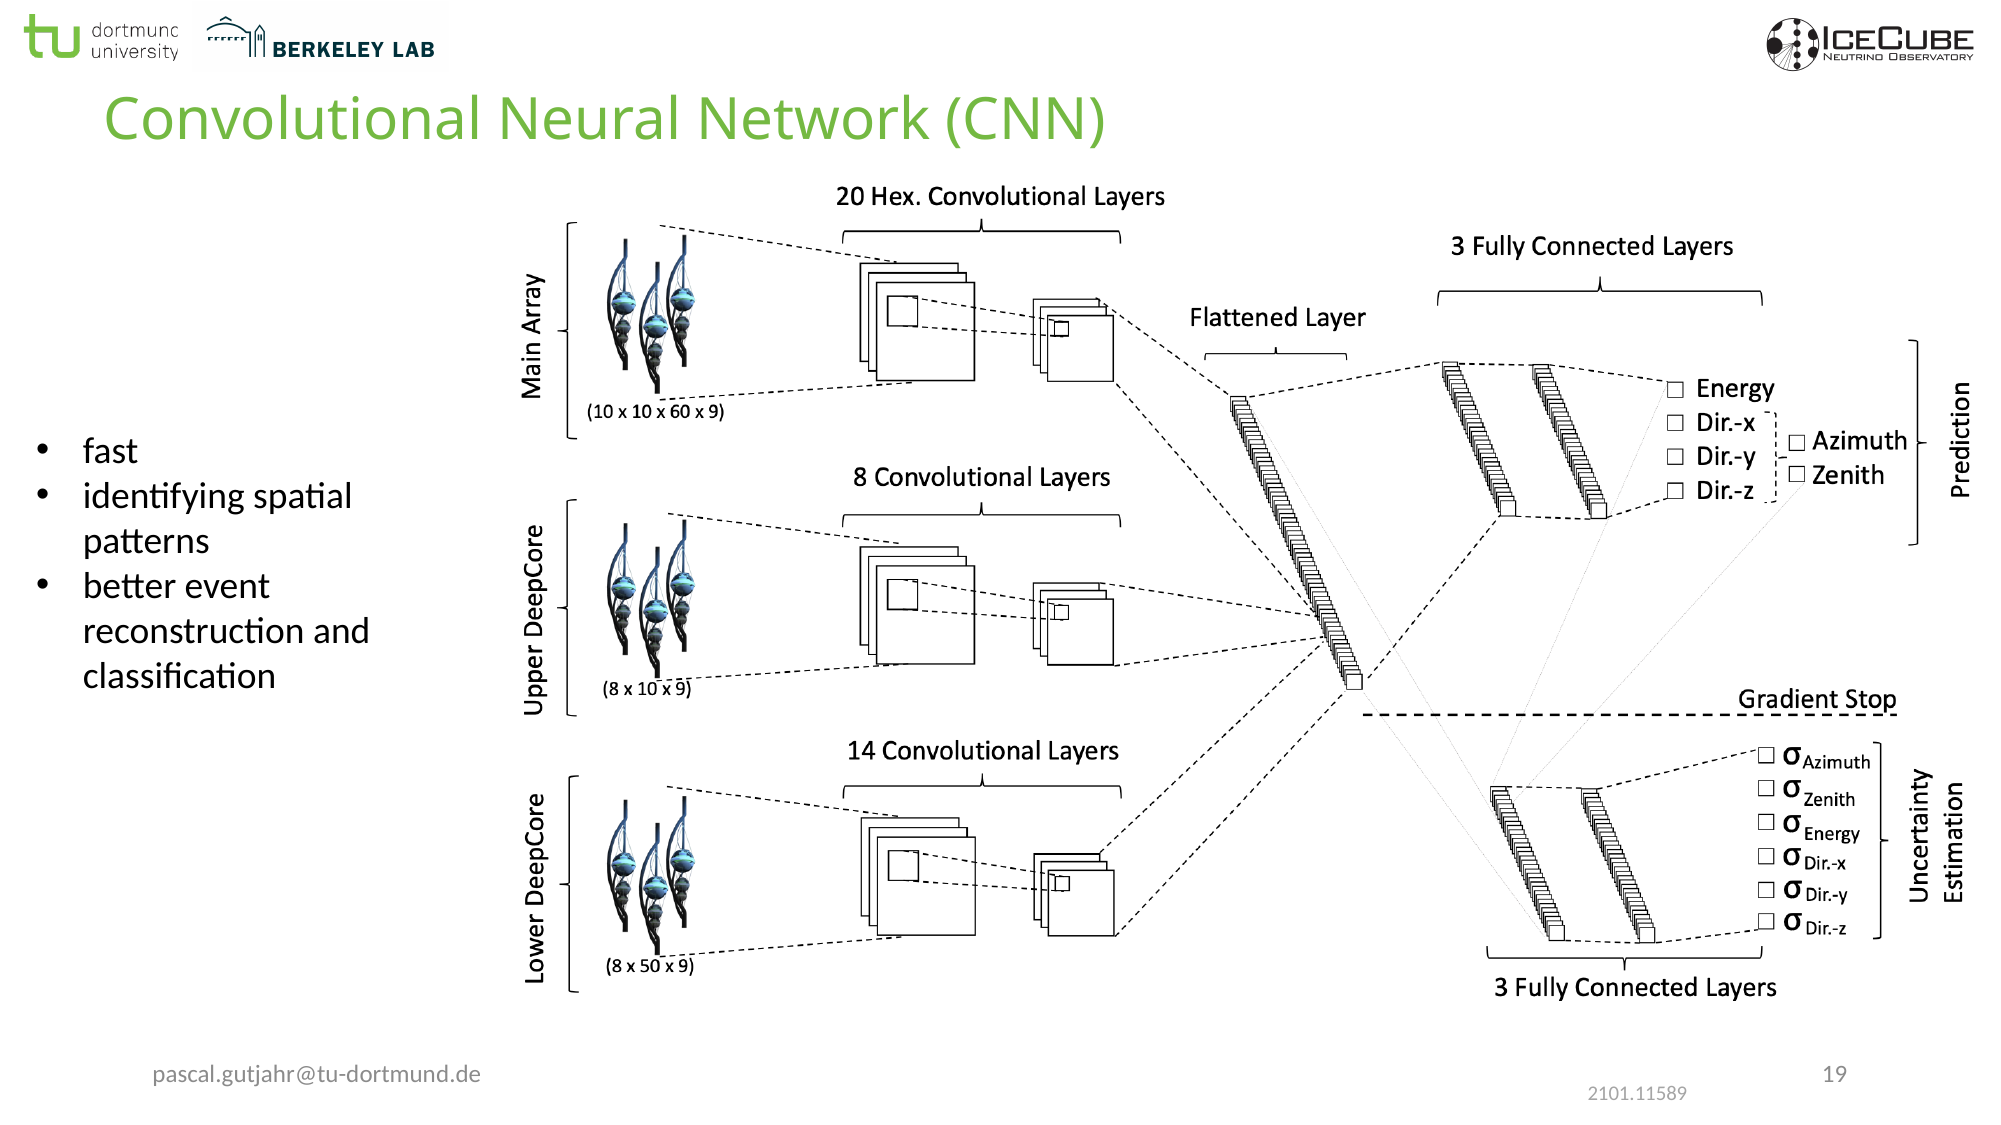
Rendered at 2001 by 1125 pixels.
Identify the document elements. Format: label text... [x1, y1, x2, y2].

slide_number pascal.gutjahr@tu-dortmund.de [137, 1042, 588, 1103]
title Convolutional Neural Network (CNN) [88, 59, 1977, 182]
slide_number 19 [1412, 1042, 1863, 1103]
picture [192, 1, 449, 59]
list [515, 181, 1979, 1014]
text_box fast identifying spatial patterns better event reconstruction and classification [21, 418, 477, 704]
text_box 2101.11589 [1572, 1072, 1703, 1113]
